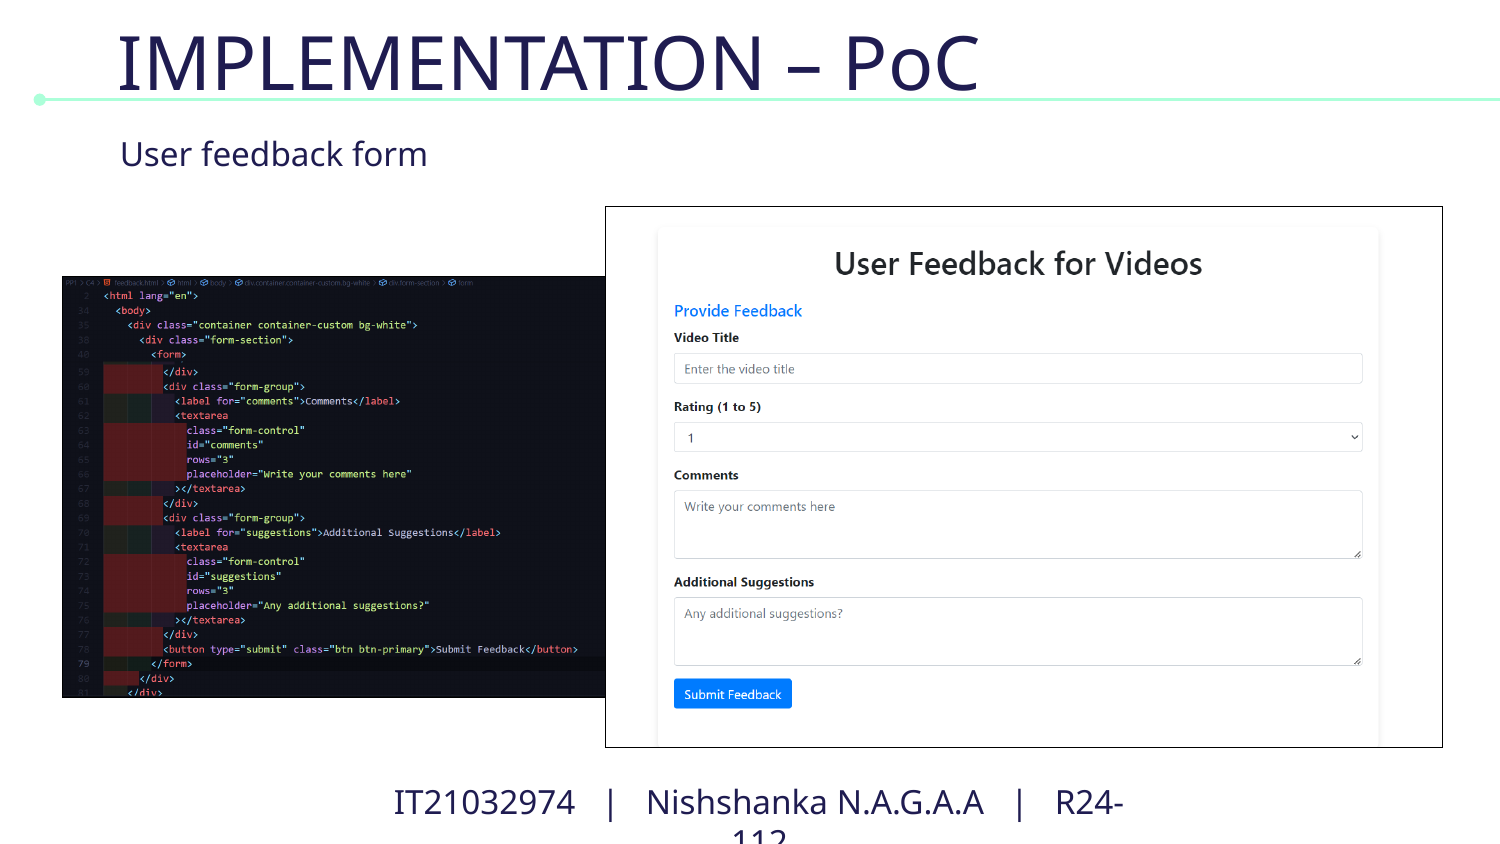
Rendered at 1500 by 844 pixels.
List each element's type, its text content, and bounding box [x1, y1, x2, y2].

text_box IT21032974 | Nishshanka N.A.G.A.A | R24-112 [358, 797, 1161, 844]
picture [62, 205, 1443, 749]
text_box User feedback form [86, 117, 1443, 191]
title IMPLEMENTATION – PoC [102, 0, 1358, 89]
